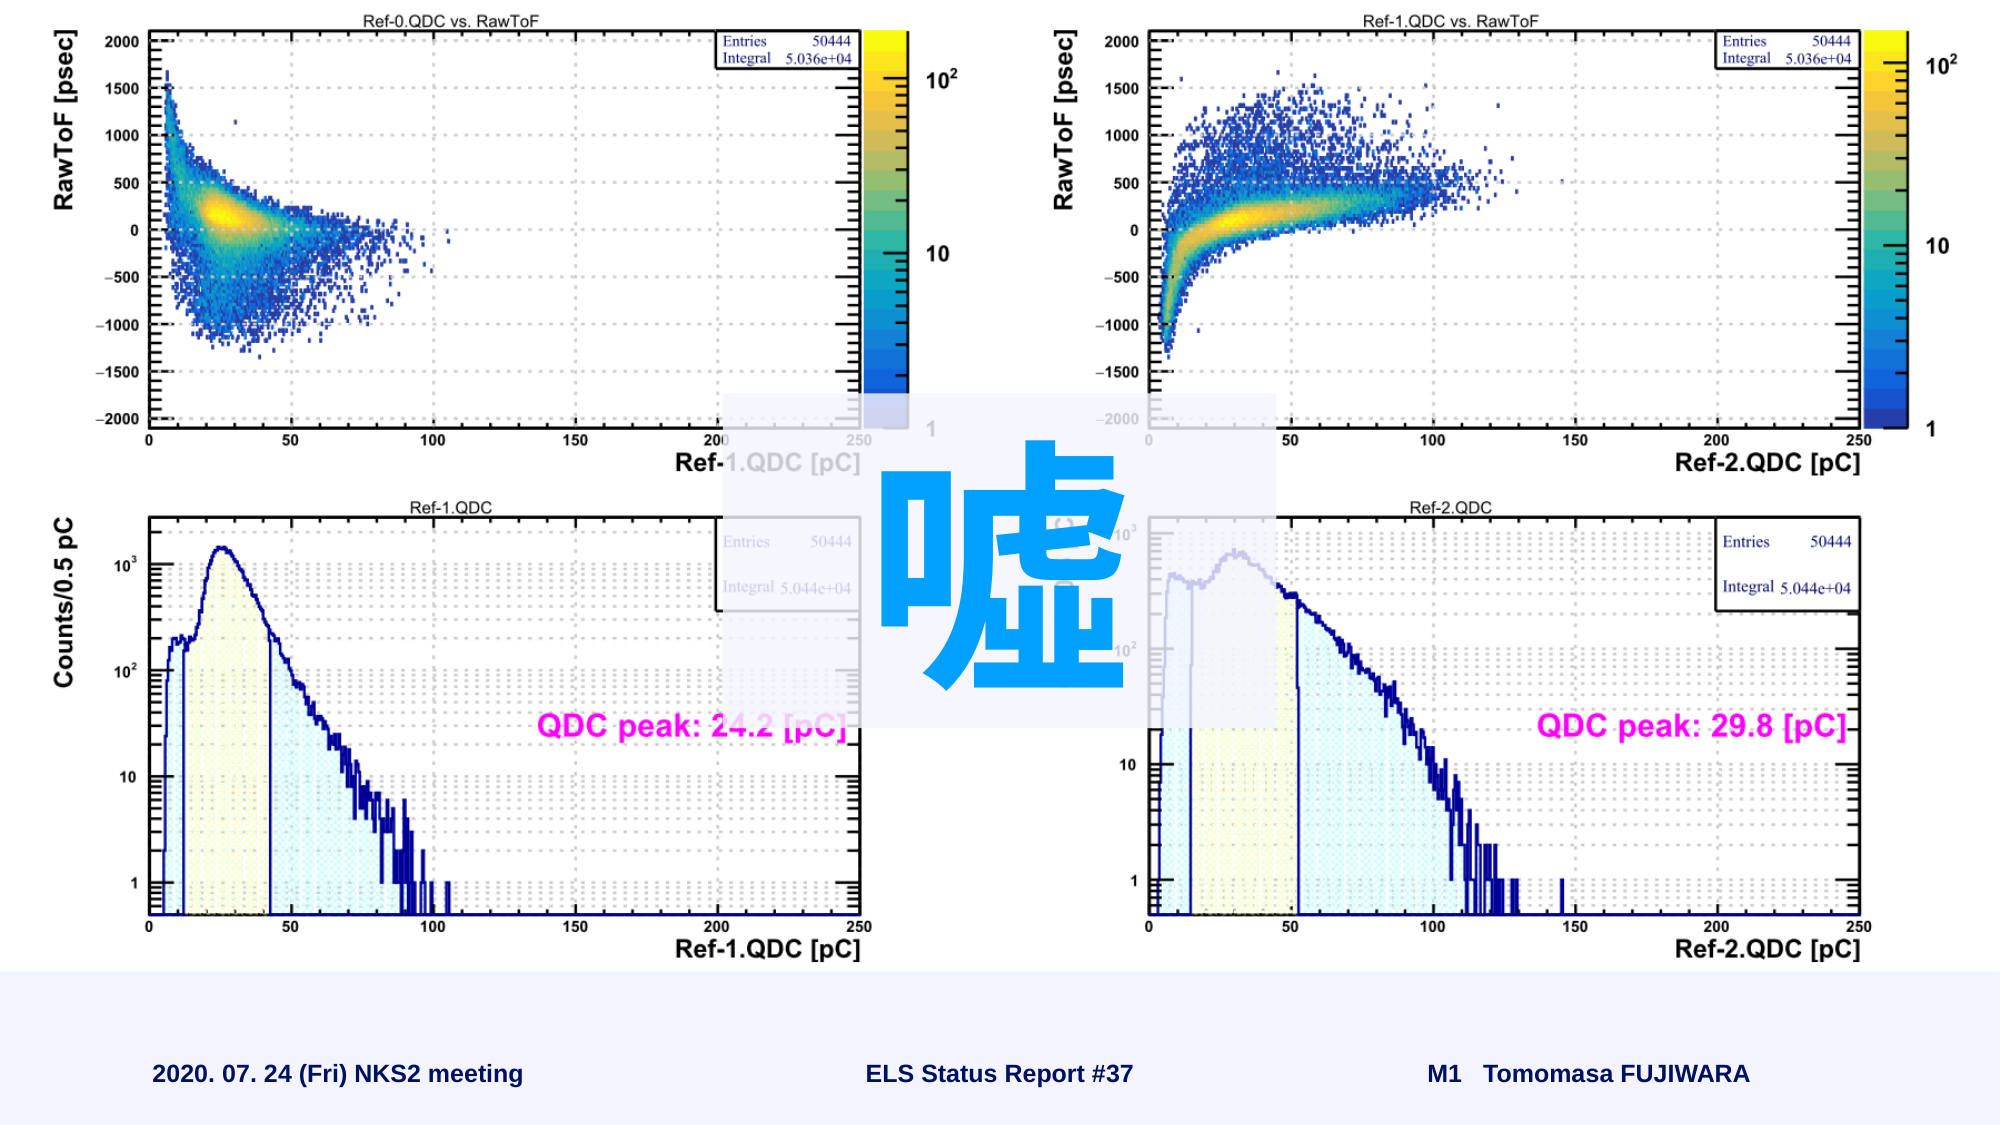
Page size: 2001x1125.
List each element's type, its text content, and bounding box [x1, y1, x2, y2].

slide_number 2020. 07. 24 (Fri) NKS2 meeting [137, 1042, 588, 1103]
footer ELS Status Report #37 [662, 1042, 1338, 1103]
picture [0, 0, 2000, 971]
